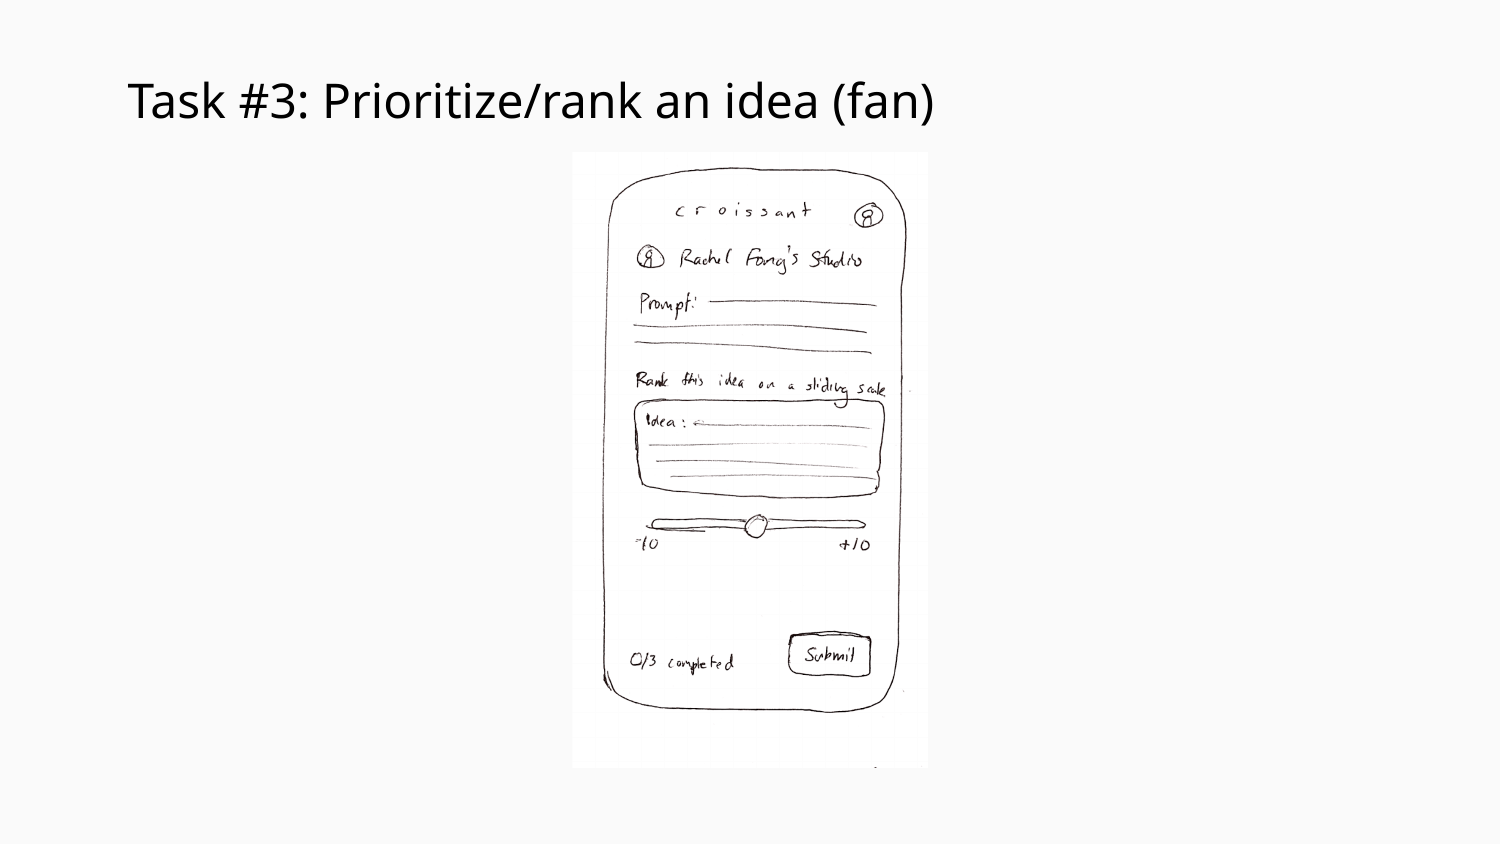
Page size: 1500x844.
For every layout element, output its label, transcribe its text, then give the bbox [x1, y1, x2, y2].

picture [442, 152, 1058, 768]
text_box Task #3: Prioritize/rank an idea (fan) [112, 55, 1151, 143]
